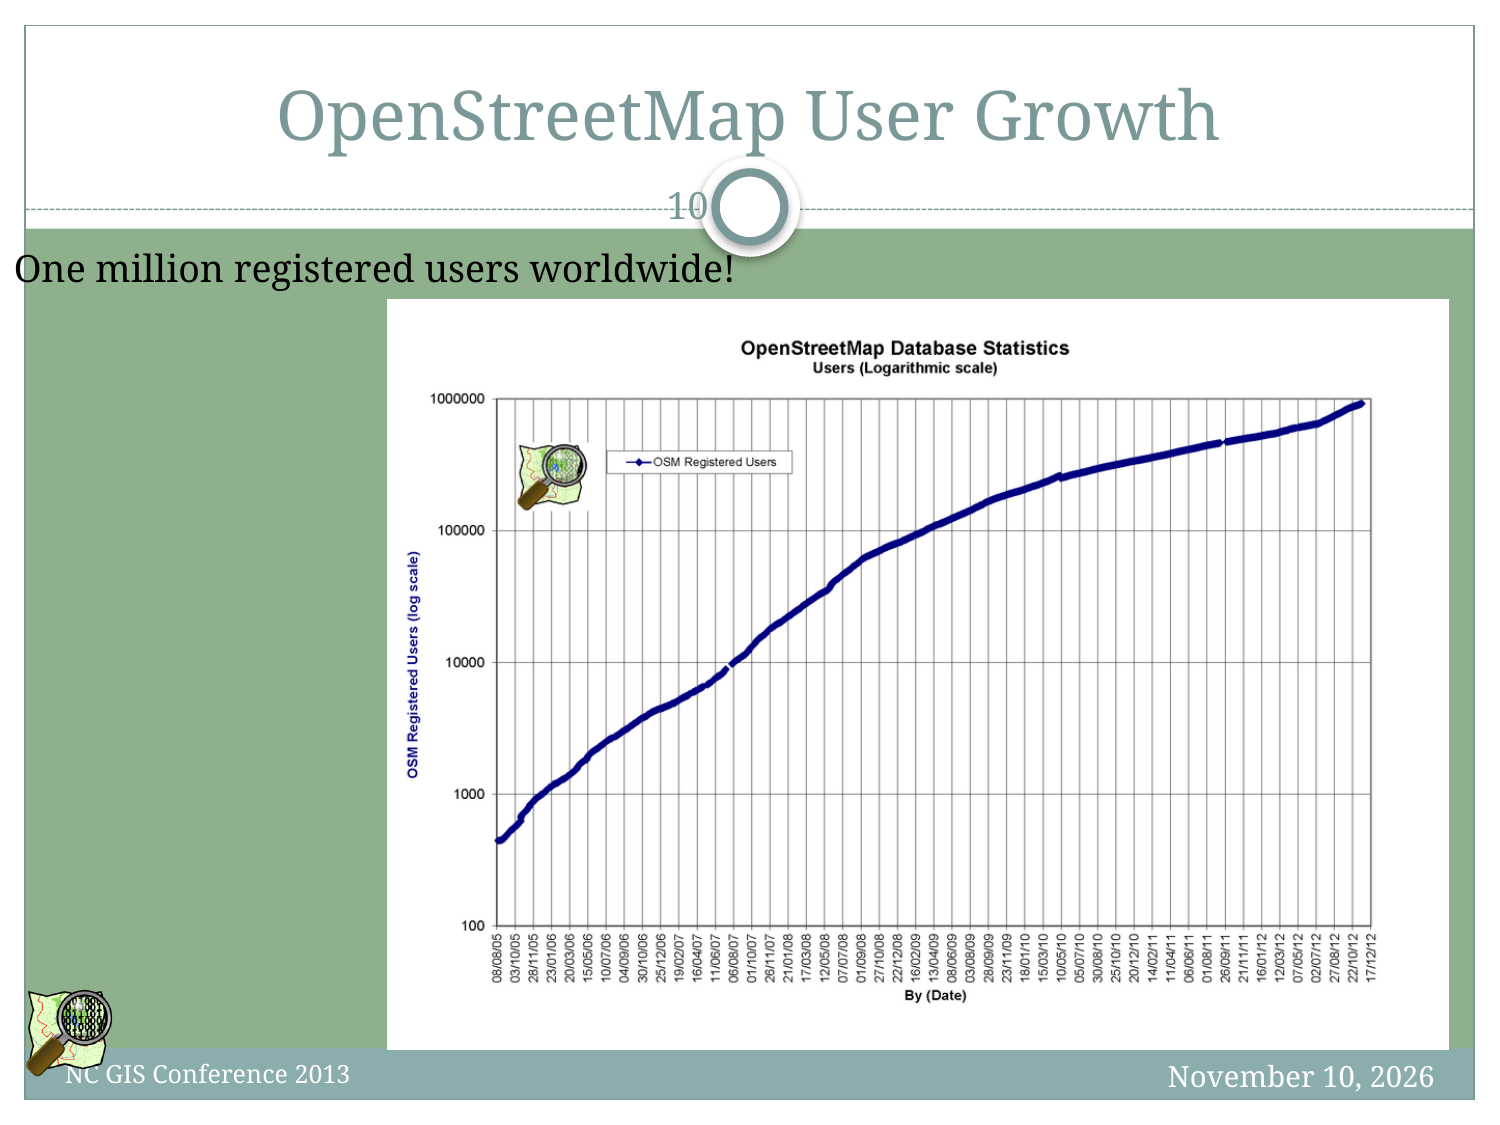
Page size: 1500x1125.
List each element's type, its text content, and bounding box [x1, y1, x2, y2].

text_box 10 [651, 174, 868, 241]
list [387, 299, 1449, 1051]
text_box One million registered users worldwide! [0, 237, 752, 298]
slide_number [950, 1059, 1450, 1111]
picture [24, 987, 114, 1077]
title OpenStreetMap User Growth [49, 37, 1450, 163]
footer NC GIS Conference 2013 [50, 1051, 638, 1112]
